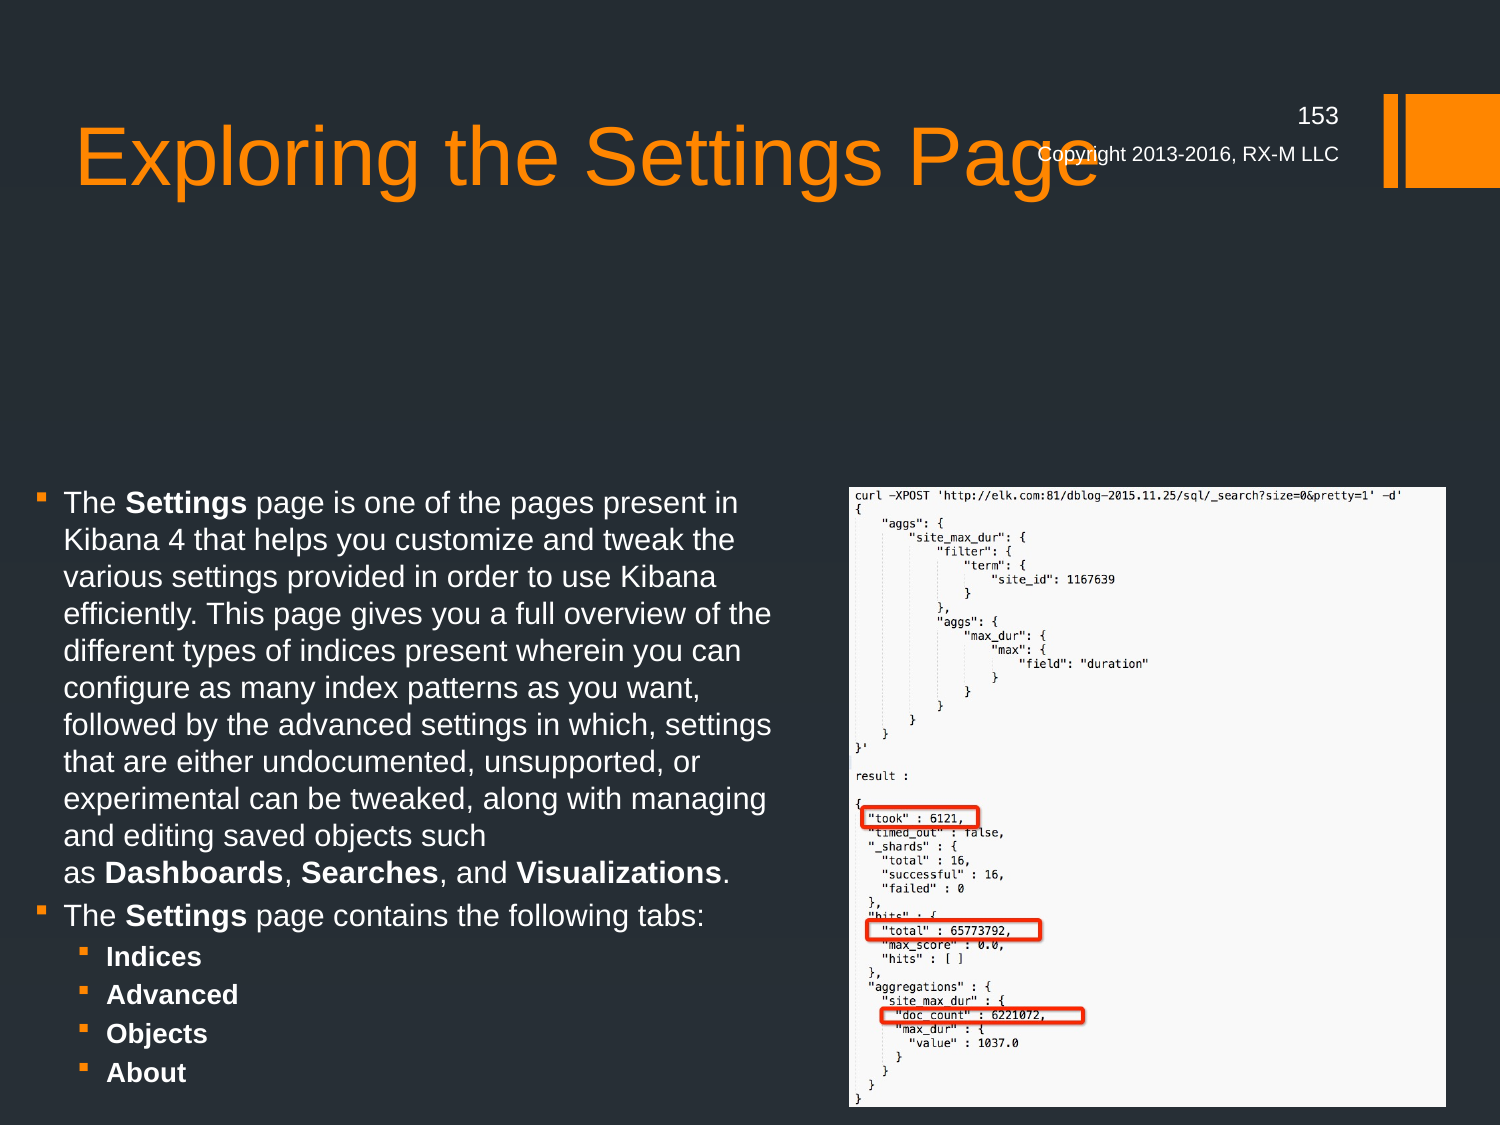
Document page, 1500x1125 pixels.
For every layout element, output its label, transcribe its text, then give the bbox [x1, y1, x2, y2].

slide_number 153 [1199, 90, 1355, 140]
list The Settings page is one of the pages present in Kibana 4 that helps you customize and tweak the various settings provided in order to use Kibana efficiently. This page gives you a full overview of the different types of indices present wherein you can configure as many index patterns as you want, followed by the advanced settings in which, settings that are either undocumented, unsupported, or experimental can be tweaked, along with managing and editing saved objects such as Dashboards, Searches, and Visualizations. The Settings page contains the following tabs: Indices Advanced Objects About [12, 474, 813, 1108]
picture [849, 486, 1447, 1108]
footer Copyright 2013-2016, RX-M LLC [985, 140, 1355, 190]
title Exploring the Settings Page [59, 20, 1260, 210]
